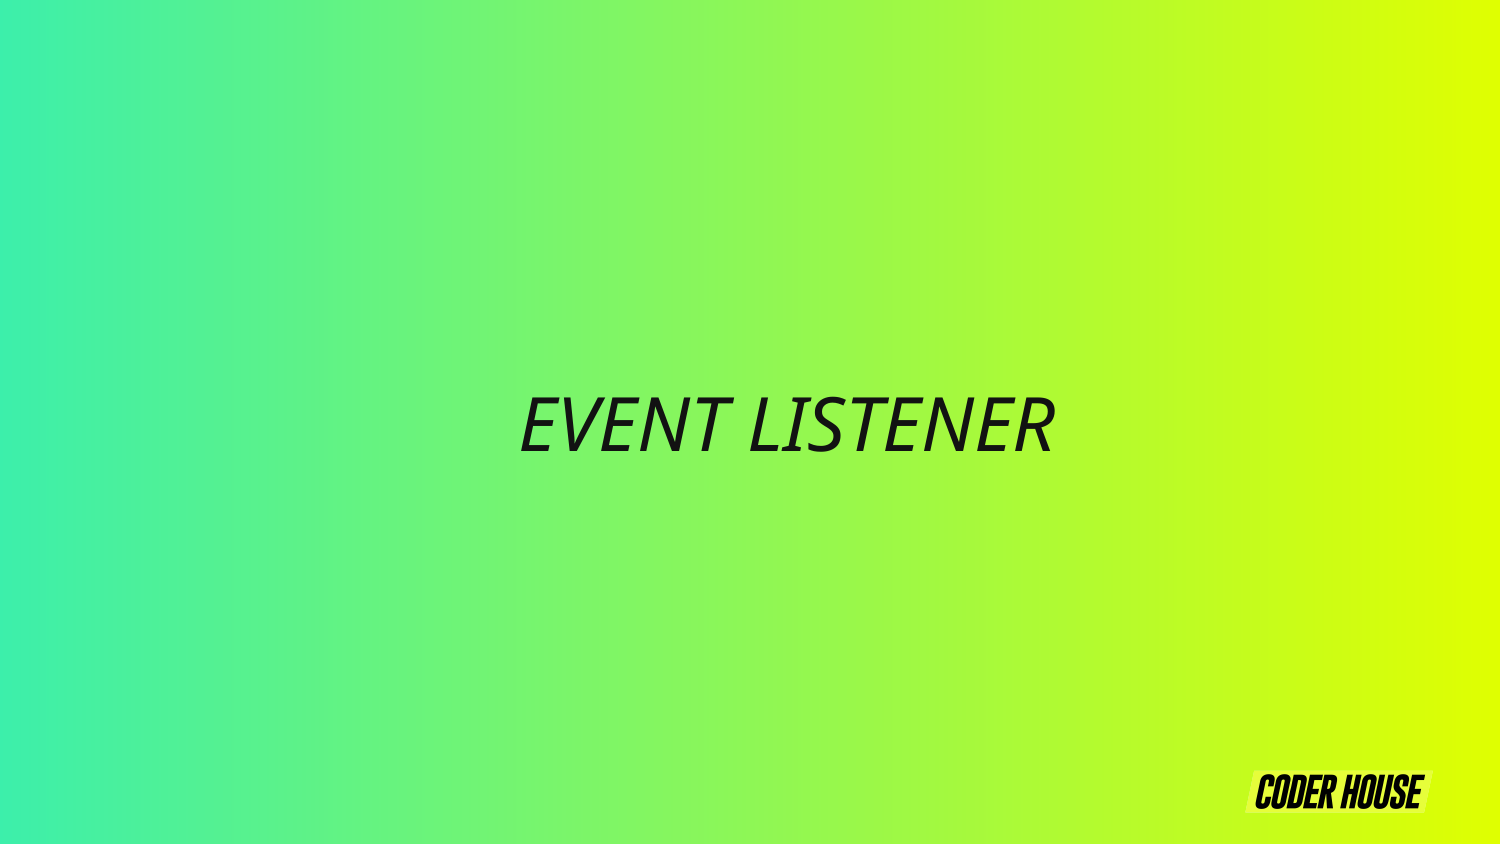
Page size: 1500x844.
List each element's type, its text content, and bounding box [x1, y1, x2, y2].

text_box EVENT LISTENER [358, 340, 1142, 503]
picture [1241, 764, 1437, 819]
